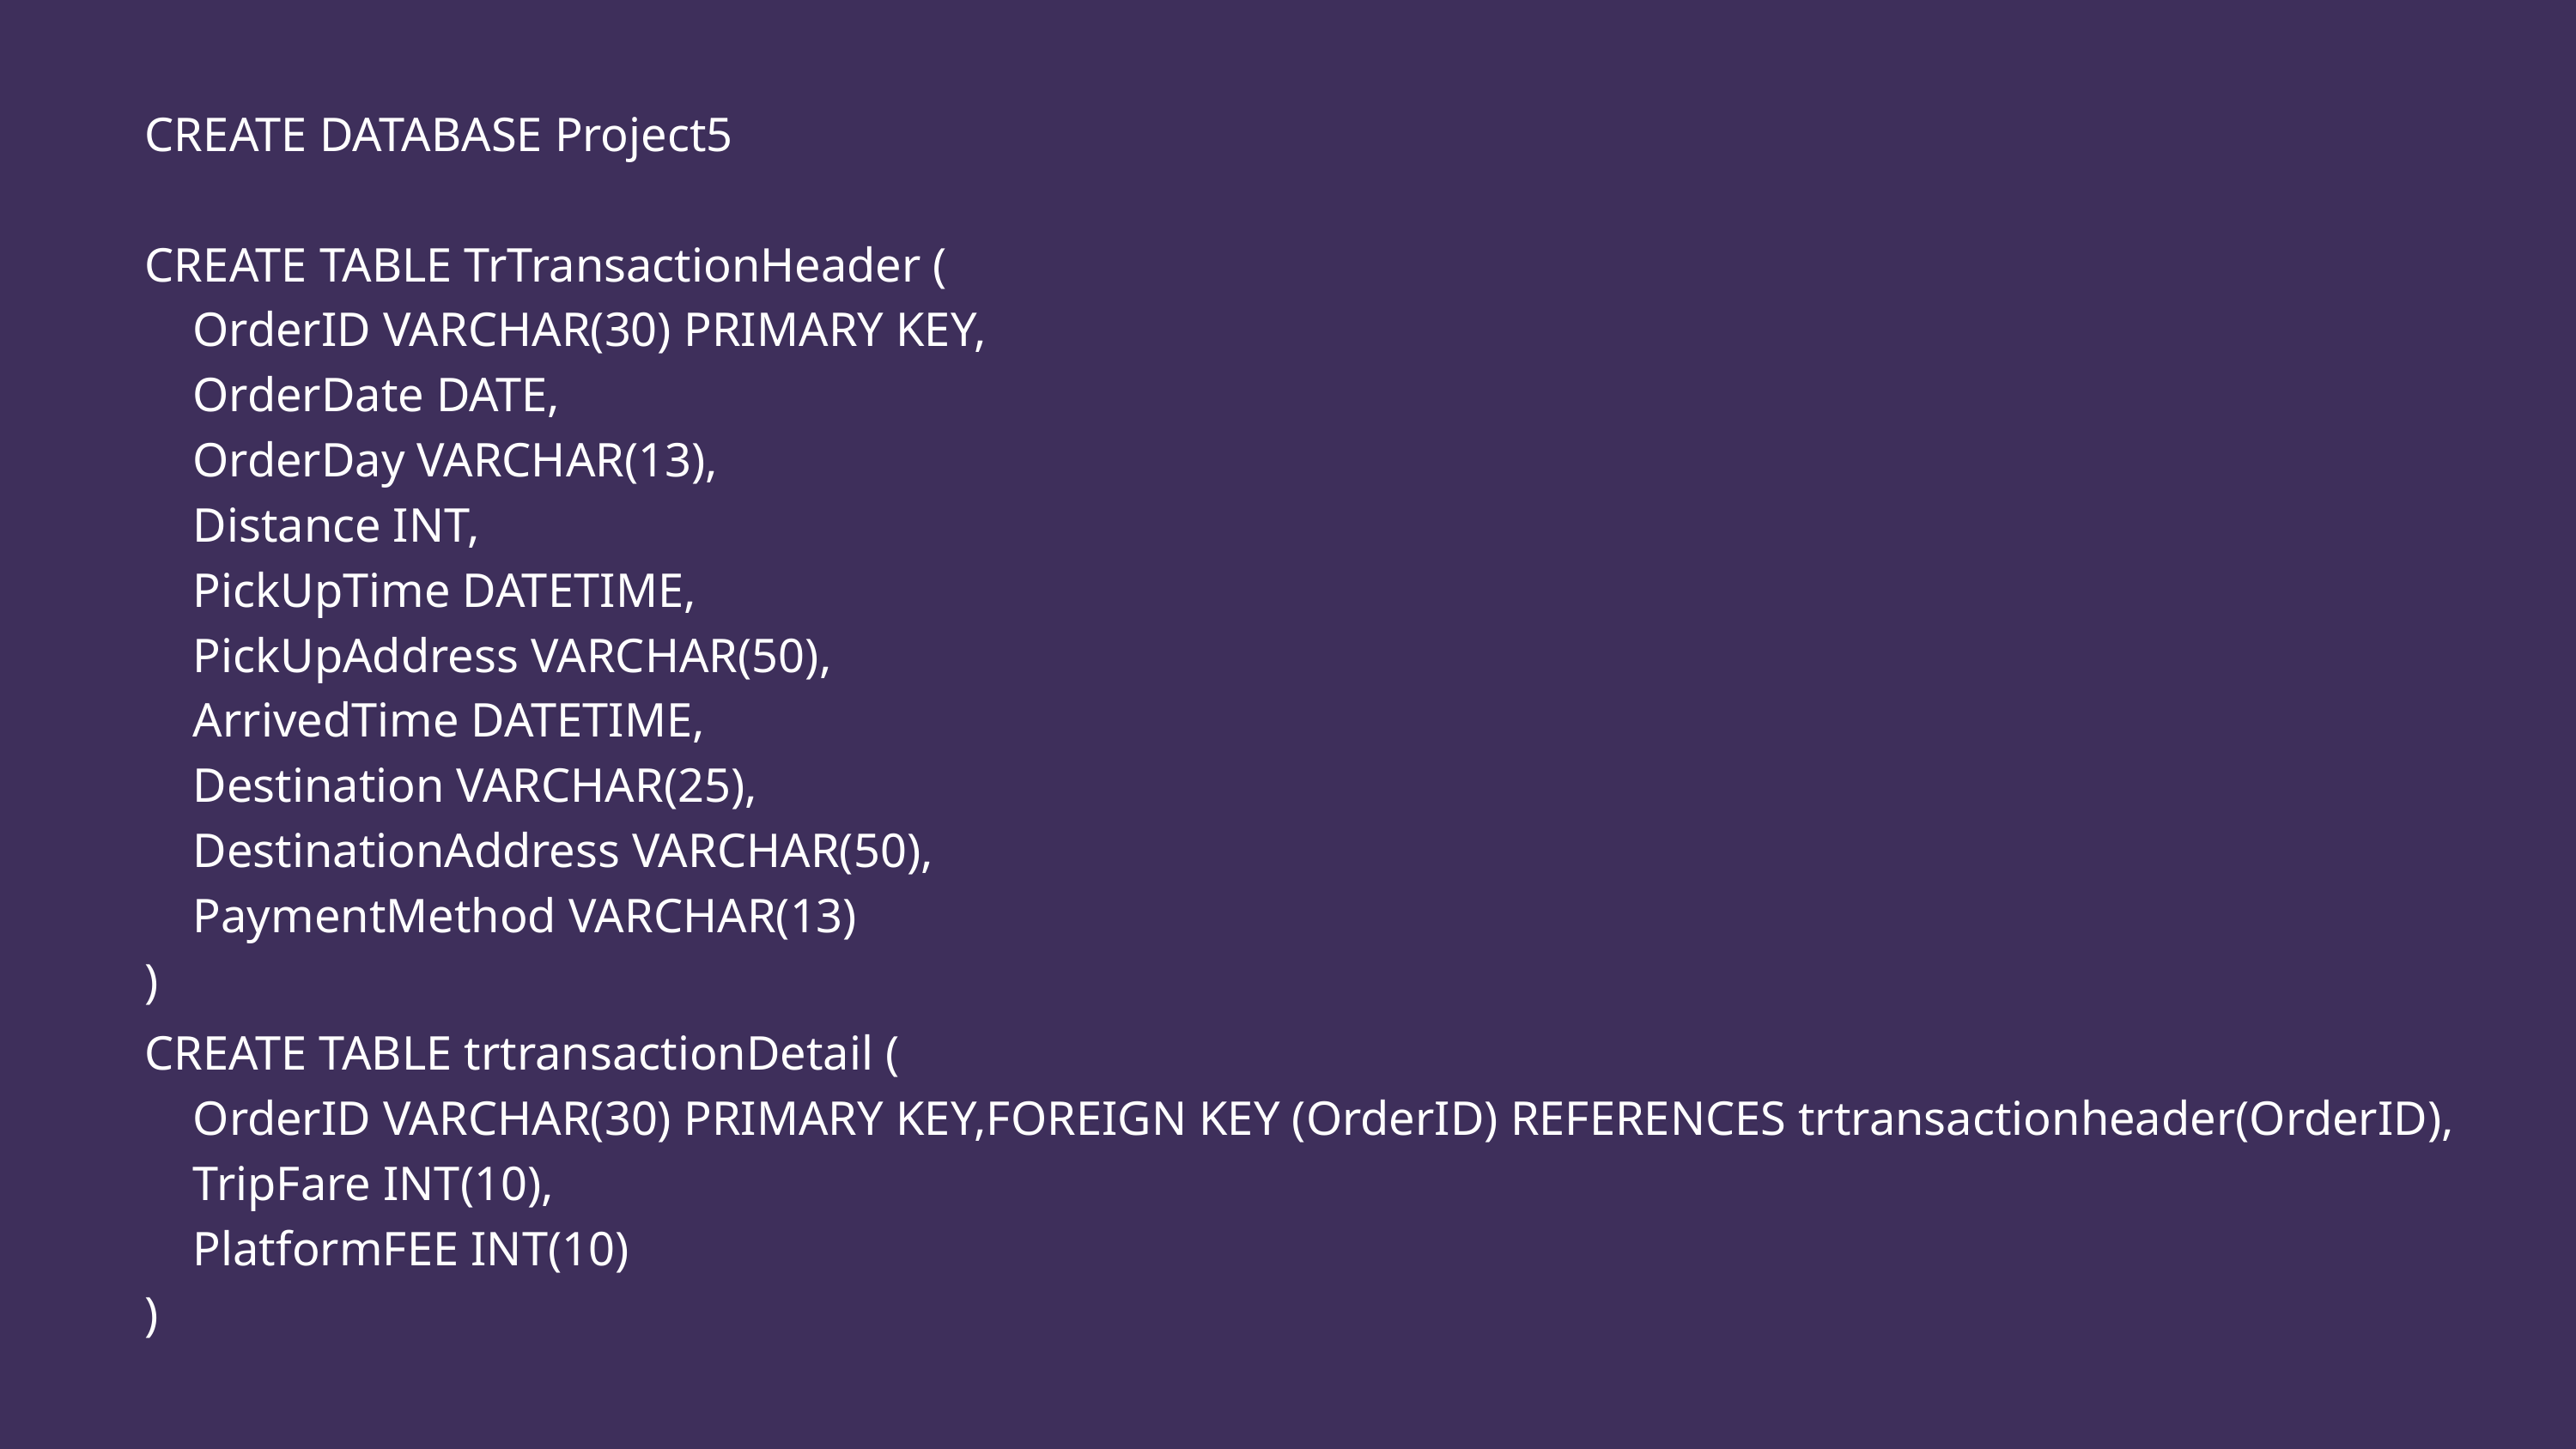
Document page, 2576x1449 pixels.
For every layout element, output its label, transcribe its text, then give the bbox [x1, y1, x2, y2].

text_box CREATE DATABASE Project5 CREATE TABLE TrTransactionHeader ( OrderID VARCHAR(30) PRIMARY KEY, OrderDate DATE, OrderDay VARCHAR(13), Distance INT, PickUpTime DATETIME, PickUpAddress VARCHAR(50), ArrivedTime DATETIME, Destination VARCHAR(25), DestinationAddress VARCHAR(50), PaymentMethod VARCHAR(13) ) [144, 95, 1149, 1008]
text_box CREATE TABLE trtransactionDetail ( OrderID VARCHAR(30) PRIMARY KEY,FOREIGN KEY (OrderID) REFERENCES trtransactionheader(OrderID), TripFare INT(10), PlatformFEE INT(10) ) [144, 1014, 2536, 1340]
